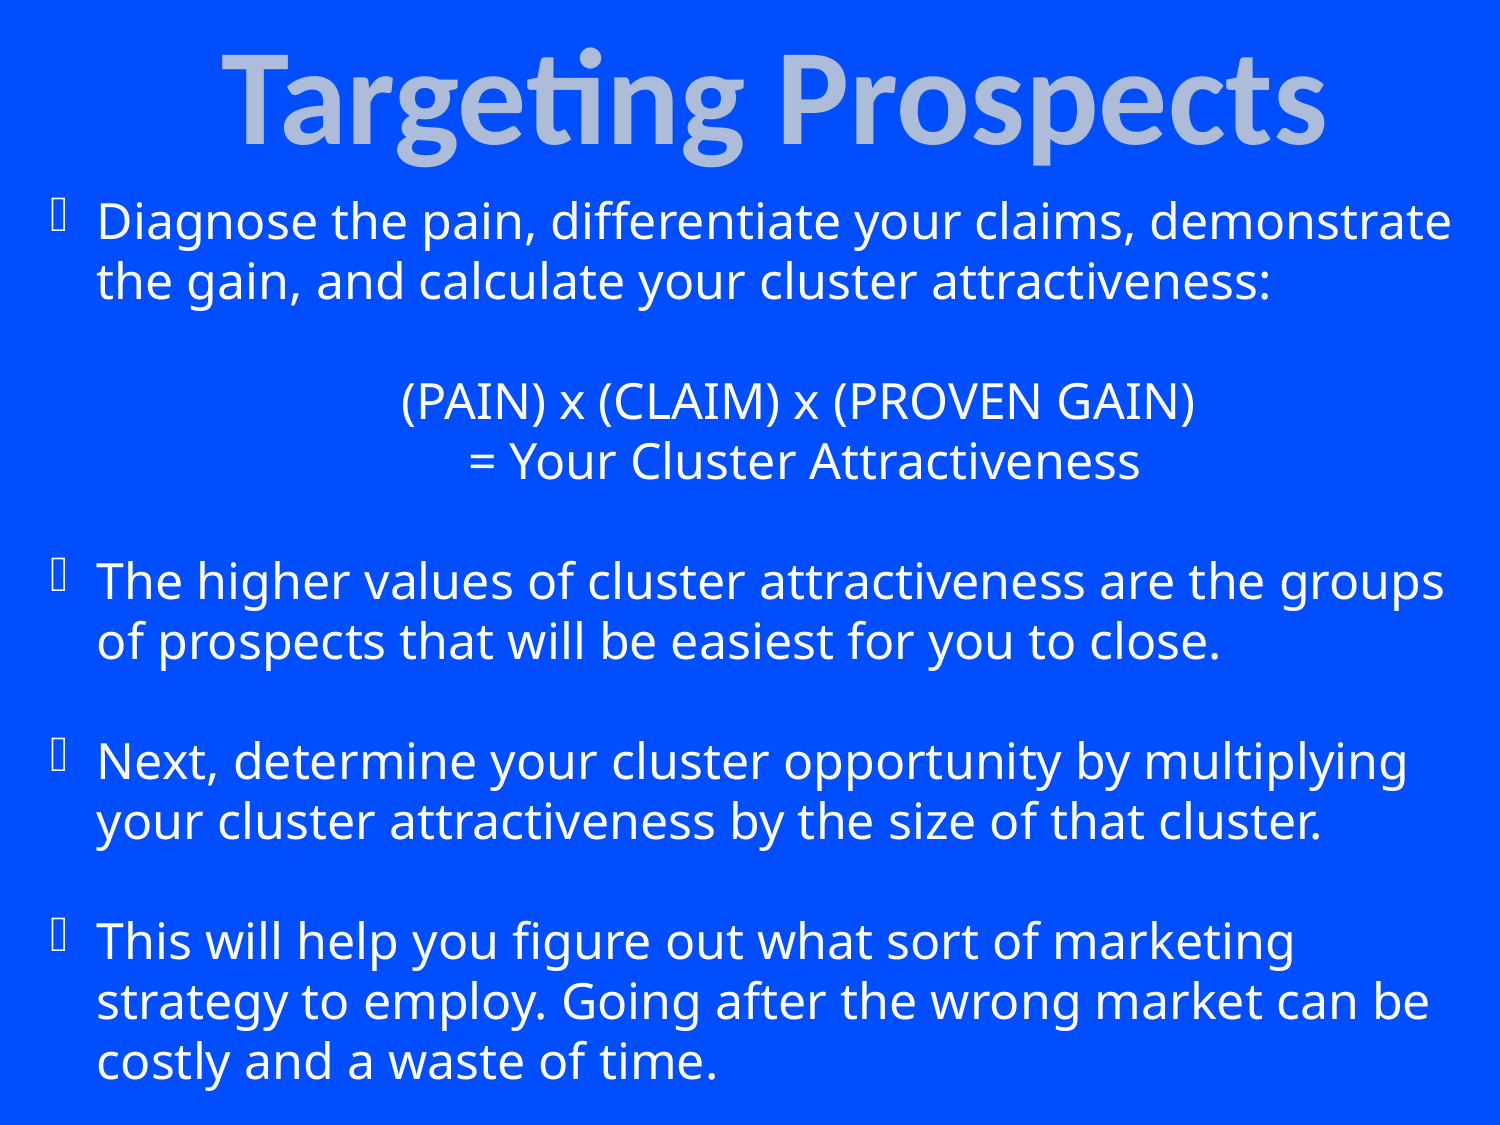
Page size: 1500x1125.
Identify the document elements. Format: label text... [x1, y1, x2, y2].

text_box Diagnose the pain, differentiate your claims, demonstrate the gain, and calculate your cluster attractiveness: (PAIN) x (CLAIM) x (PROVEN GAIN) = Your Cluster Attractiveness The higher values of cluster attractiveness are the groups of prospects that will be easiest for you to close. Next, determine your cluster opportunity by multiplying your cluster attractiveness by the size of that cluster. This will help you figure out what sort of marketing strategy to employ. Going after the wrong market can be costly and a waste of time. [35, 181, 1500, 1125]
text_box Targeting Prospects [186, 0, 1364, 180]
